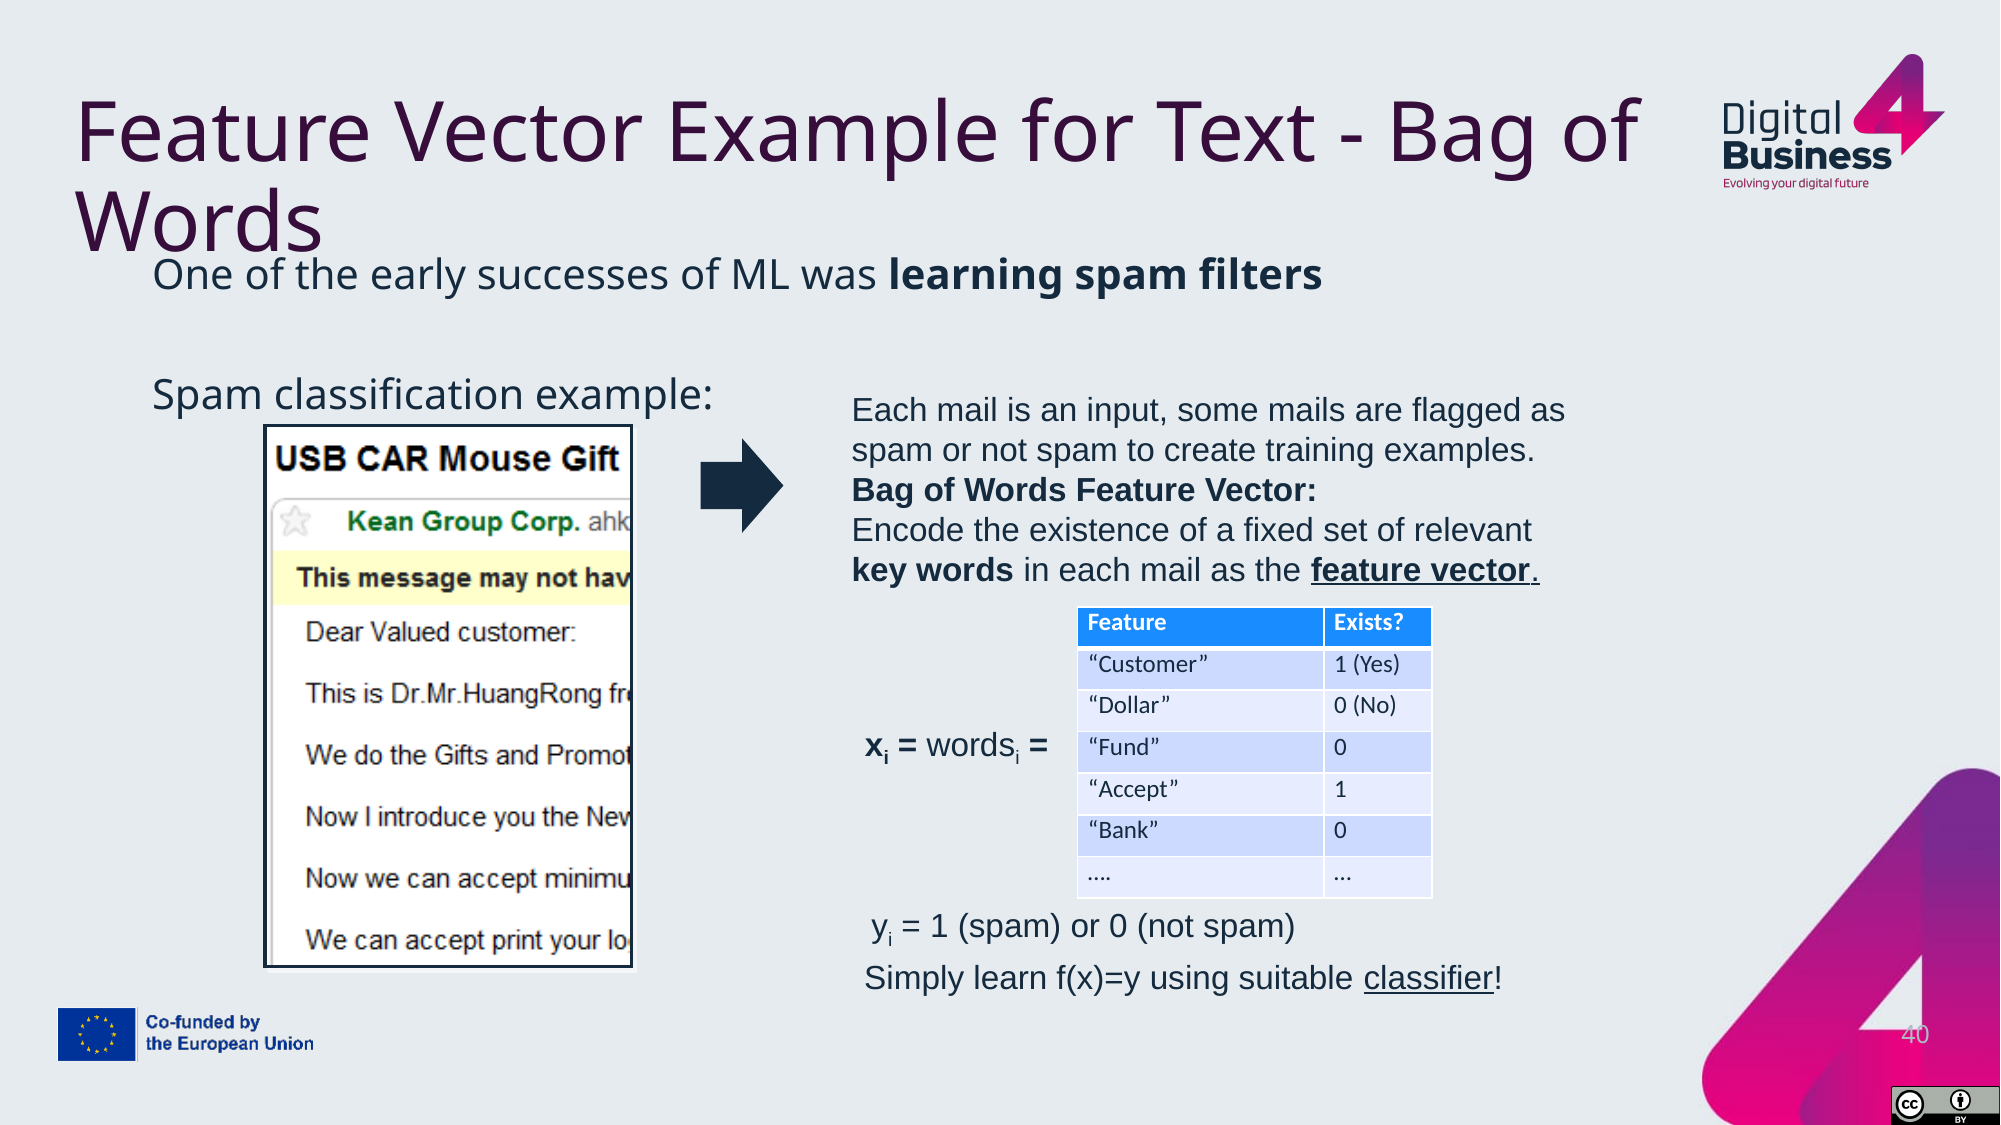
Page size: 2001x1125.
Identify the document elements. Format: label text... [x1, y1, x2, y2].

table_cell “Bank” [1078, 816, 1323, 856]
table_cell 1 (Yes) [1325, 651, 1431, 689]
table_cell 1 [1325, 774, 1431, 814]
text_box One of the early successes of ML was learning spam filters Spam classification example: [137, 230, 1863, 998]
text_box Simply learn f(x)=y using suitable classifier! [849, 949, 1518, 1004]
table_cell …. [1078, 857, 1323, 897]
text_box [700, 438, 784, 533]
picture [0, 0, 2000, 1125]
table_cell “Accept” [1078, 774, 1323, 814]
text_box xi = wordsi = [850, 715, 1064, 776]
table_cell 0 (No) [1325, 691, 1431, 731]
table_cell 0 [1325, 732, 1431, 772]
slide_number 40 [1856, 1005, 1945, 1066]
table_cell 0 [1325, 816, 1431, 856]
title Feature Vector Example for Text - Bag of Words [59, 59, 1863, 278]
table_cell … [1325, 857, 1431, 897]
table_header Exists? [1325, 608, 1431, 646]
table_header Feature [1078, 608, 1323, 646]
table_cell “Dollar” [1078, 691, 1323, 731]
table_cell “Fund” [1078, 732, 1323, 772]
text_box yi = 1 (spam) or 0 (not spam) [856, 897, 1312, 949]
table_cell “Customer” [1078, 651, 1323, 689]
text_box Each mail is an input, some mails are flagged as spam or not spam to create training examples. Bag of Words Feature Vector: Encode the existence of a fixed set of relevant key words in each mail as the feature vector. [836, 380, 1605, 676]
